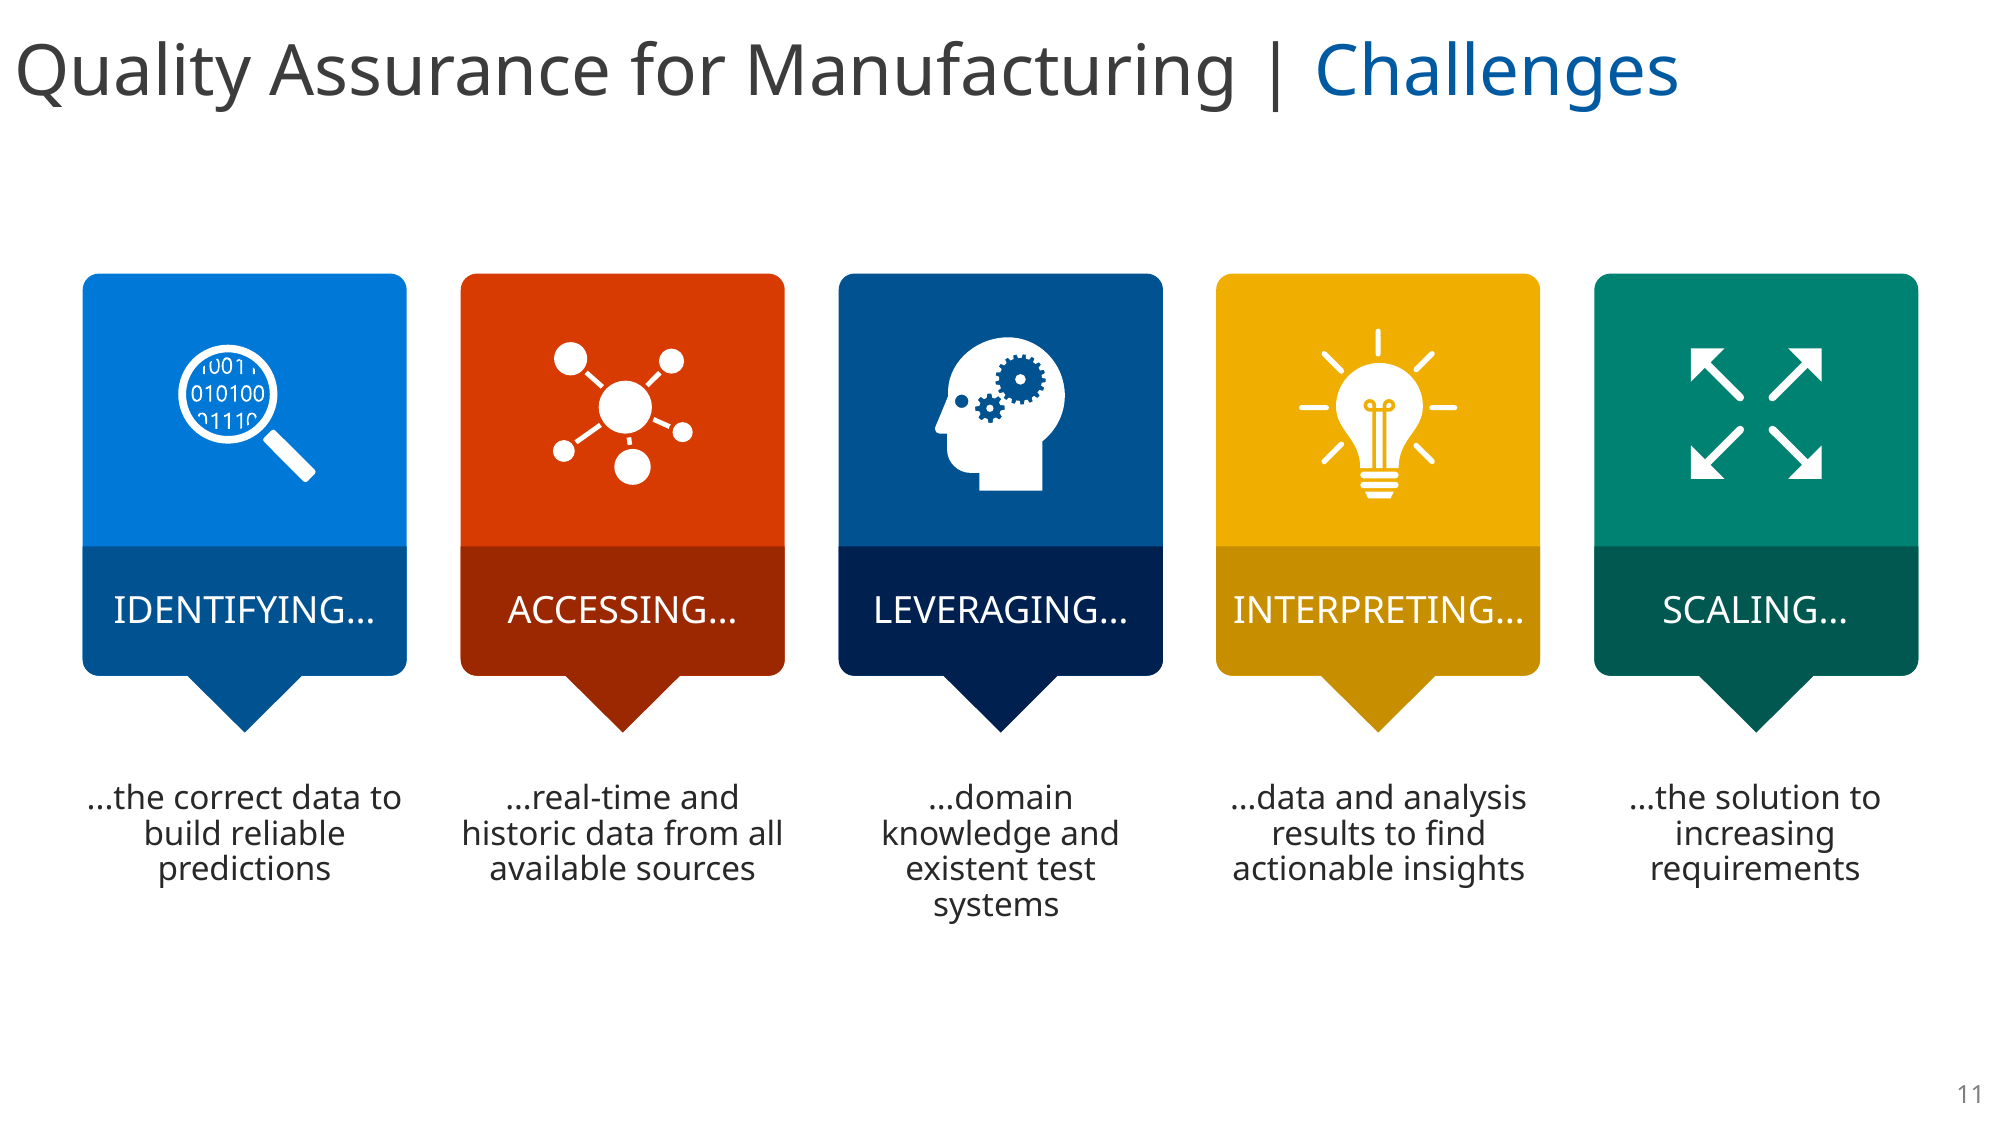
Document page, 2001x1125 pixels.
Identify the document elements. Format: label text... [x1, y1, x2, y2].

slide_number 11 [1550, 1065, 2000, 1125]
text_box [82, 273, 1919, 920]
text_box Quality Assurance for Manufacturing | Challenges [0, 0, 2000, 145]
